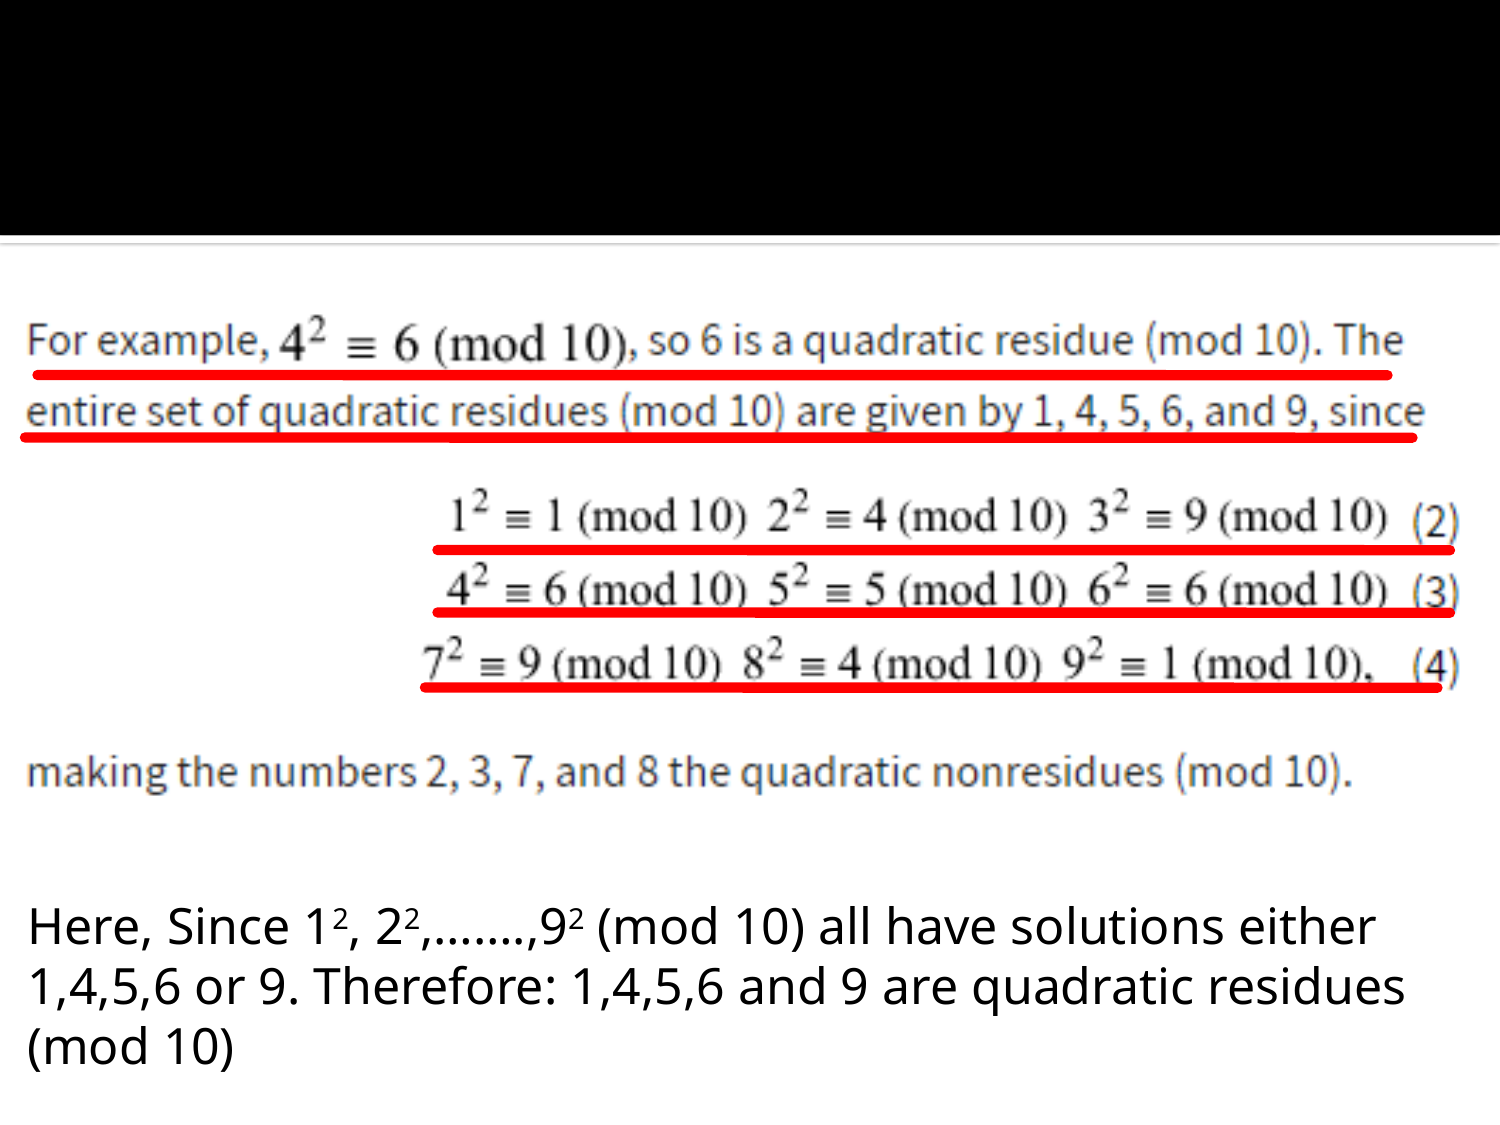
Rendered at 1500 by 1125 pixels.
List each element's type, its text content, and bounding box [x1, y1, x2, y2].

text_box Here, Since 12, 22,…….,92 (mod 10) all have solutions either 1,4,5,6 or 9. Therefore: 1,4,5,6 and 9 are quadratic residues (mod 10) [12, 887, 1500, 1083]
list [17, 299, 1488, 813]
